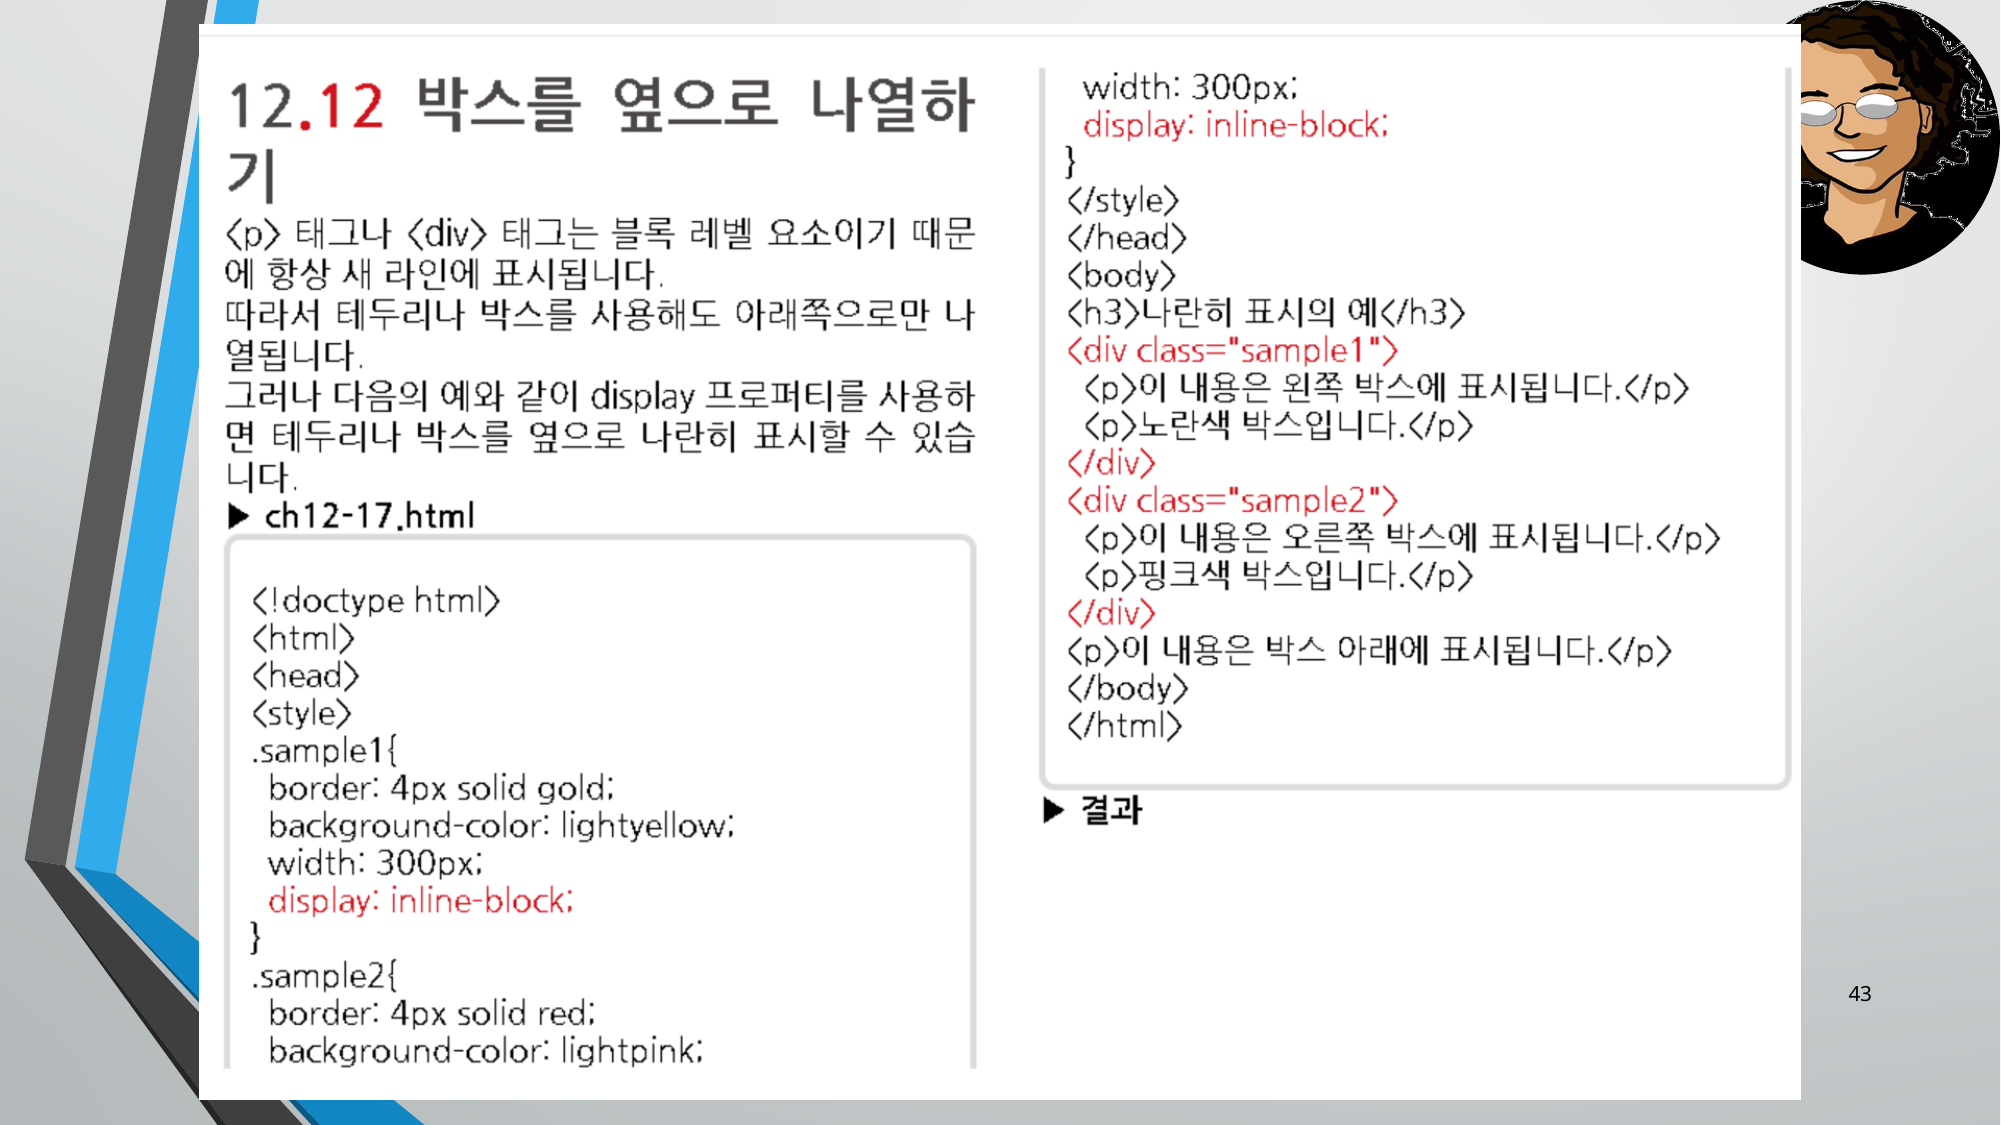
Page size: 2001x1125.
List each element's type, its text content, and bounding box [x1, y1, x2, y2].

slide_number ‹#› [1804, 965, 1887, 1025]
picture [0, 0, 2001, 1125]
